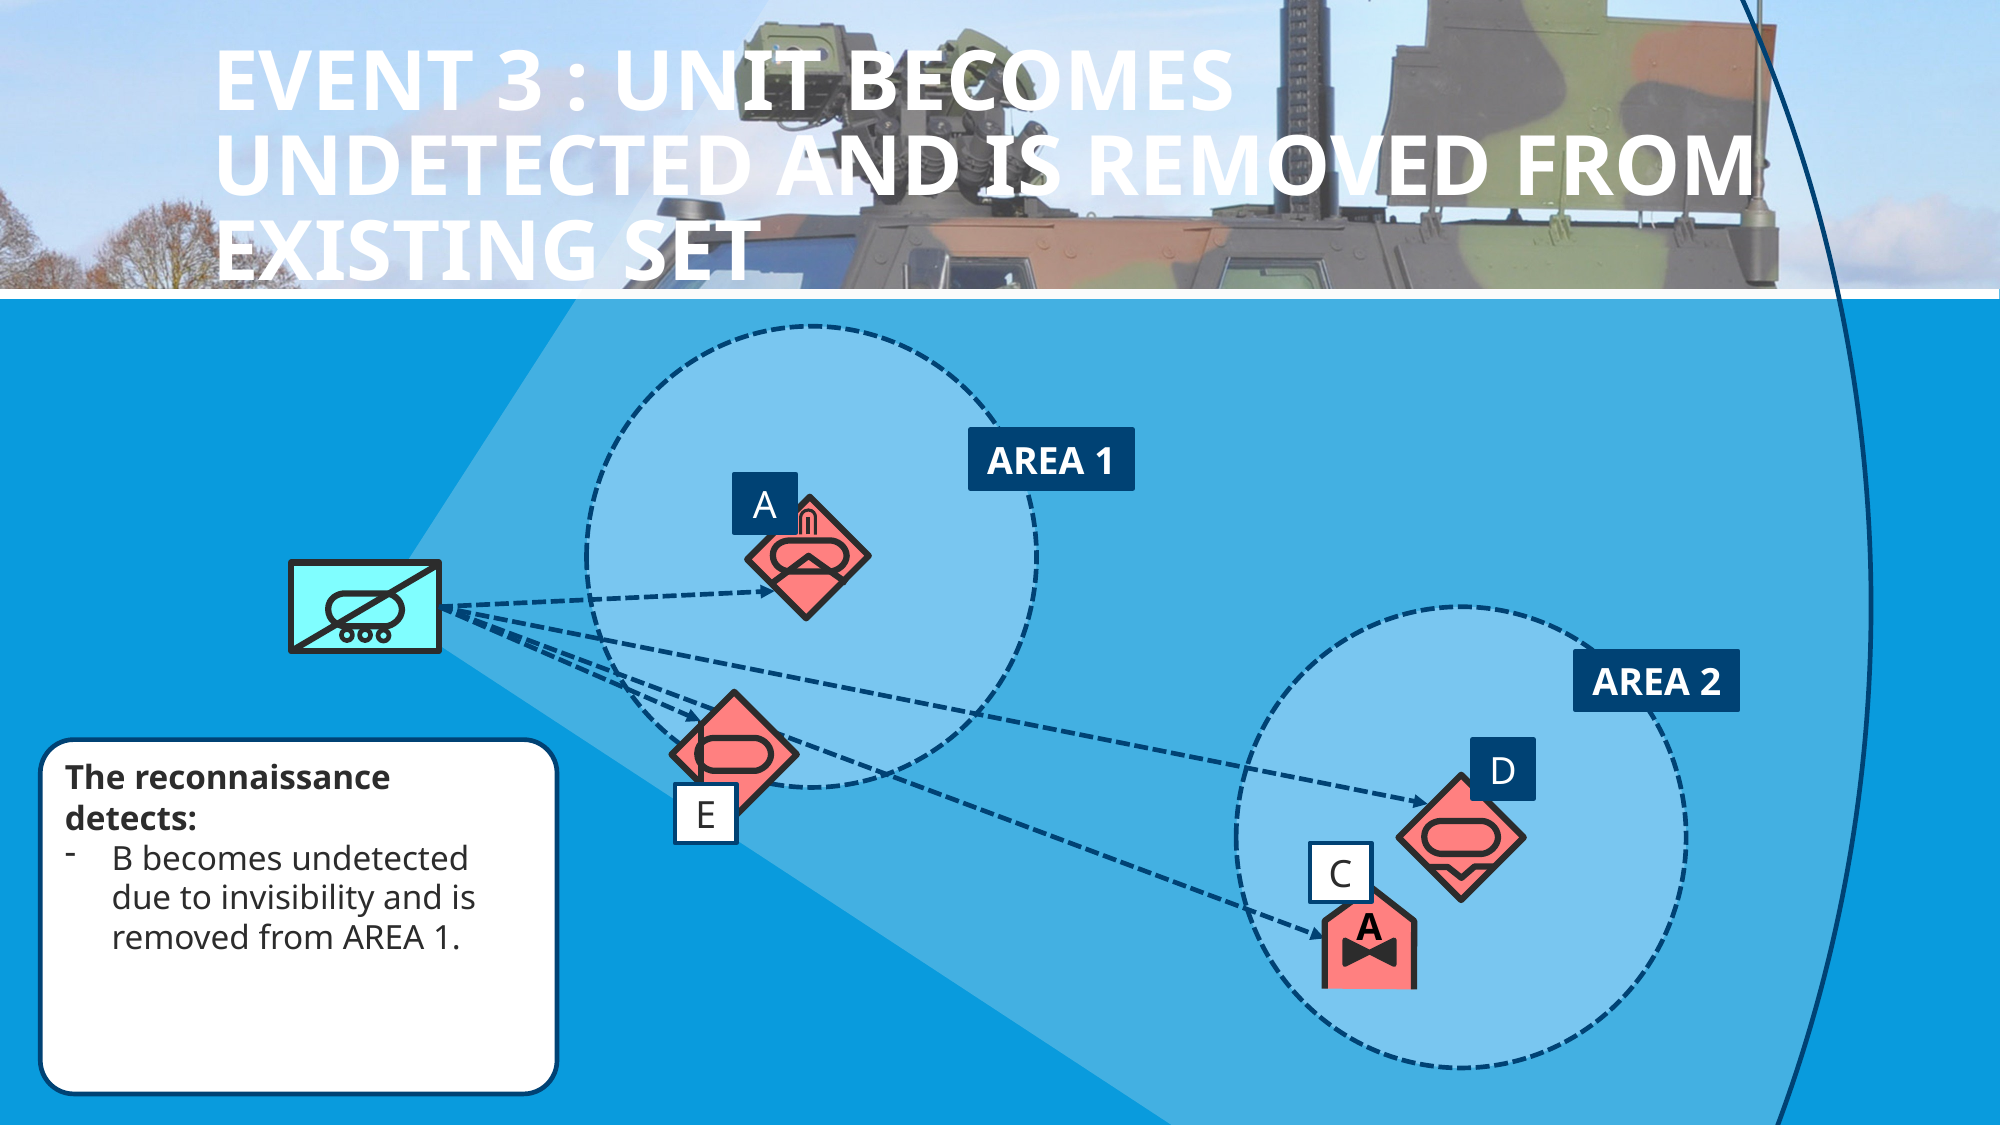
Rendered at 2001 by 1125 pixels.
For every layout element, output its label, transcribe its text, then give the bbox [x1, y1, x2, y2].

text_box AREA 2 [1575, 650, 1739, 711]
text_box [438, 606, 704, 724]
picture [0, 0, 768, 289]
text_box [438, 588, 762, 607]
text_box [290, 562, 440, 652]
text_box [1328, 606, 1431, 807]
text_box D [1471, 739, 1535, 800]
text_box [763, 509, 853, 600]
text_box C [1331, 842, 1372, 882]
text_box AREA 1 [969, 429, 1134, 490]
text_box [438, 606, 1325, 922]
text_box [1253, 605, 1688, 1069]
picture [1744, 0, 2000, 289]
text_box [689, 709, 779, 799]
title event 3 : unit becomes undetected and is removed from existing set [197, 46, 1803, 295]
text_box [739, 0, 1764, 46]
text_box The reconnaissance detects: B becomes undetected due to invisibility and is removed from AREA 1. [39, 738, 559, 1095]
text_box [1416, 792, 1506, 882]
text_box [585, 325, 1038, 601]
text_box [1324, 886, 1415, 990]
text_box A [733, 473, 797, 534]
text_box [410, 157, 1872, 1125]
